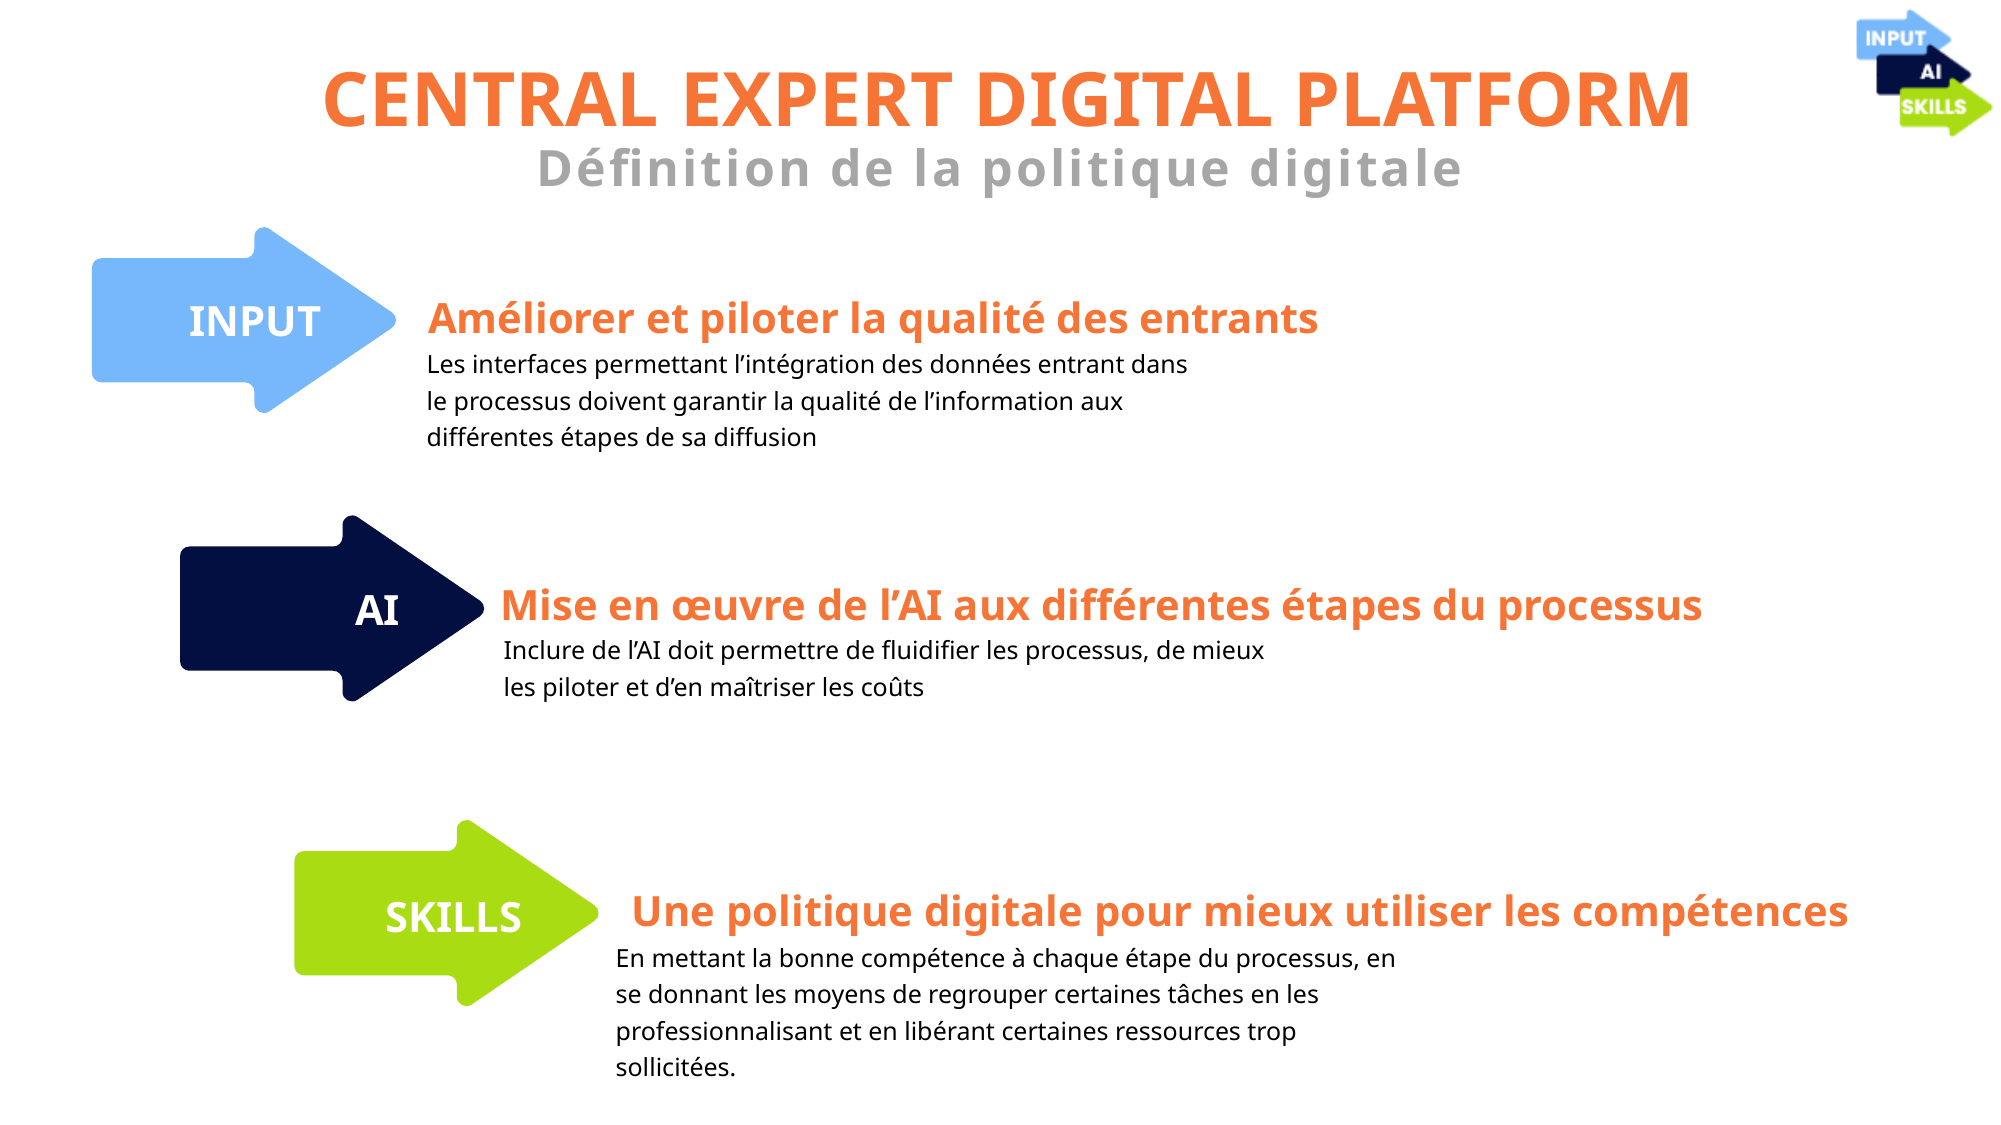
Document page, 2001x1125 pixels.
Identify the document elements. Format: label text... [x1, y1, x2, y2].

picture [1847, 0, 2000, 146]
text_box Améliorer et piloter la qualité des entrants [413, 284, 1562, 350]
text_box [294, 820, 599, 1007]
text_box SKILLS [370, 883, 538, 949]
text_box Définition de la politique digitale [521, 129, 1479, 204]
text_box Une politique digitale pour mieux utiliser les compétences [617, 877, 1876, 943]
text_box [180, 515, 485, 702]
text_box En mettant la bonne compétence à chaque étape du processus, en se donnant les moyens de regrouper certaines tâches en les professionnalisant et en libérant certaines ressources trop sollicitées. [608, 931, 1408, 1086]
text_box Mise en œuvre de l’AI aux différentes étapes du processus [485, 571, 1796, 636]
text_box Inclure de l’AI doit permettre de fluidifier les processus, de mieux les piloter et d’en maîtriser les coûts [496, 636, 1296, 747]
text_box AI [340, 576, 415, 641]
text_box INPUT [174, 287, 337, 353]
text_box CENTRAL EXPERT DIGITAL PLATFORM [306, 44, 1710, 150]
text_box [91, 227, 396, 414]
text_box Les interfaces permettant l’intégration des données entrant dans le processus doivent garantir la qualité de l’information aux différentes étapes de sa diffusion [419, 350, 1220, 456]
